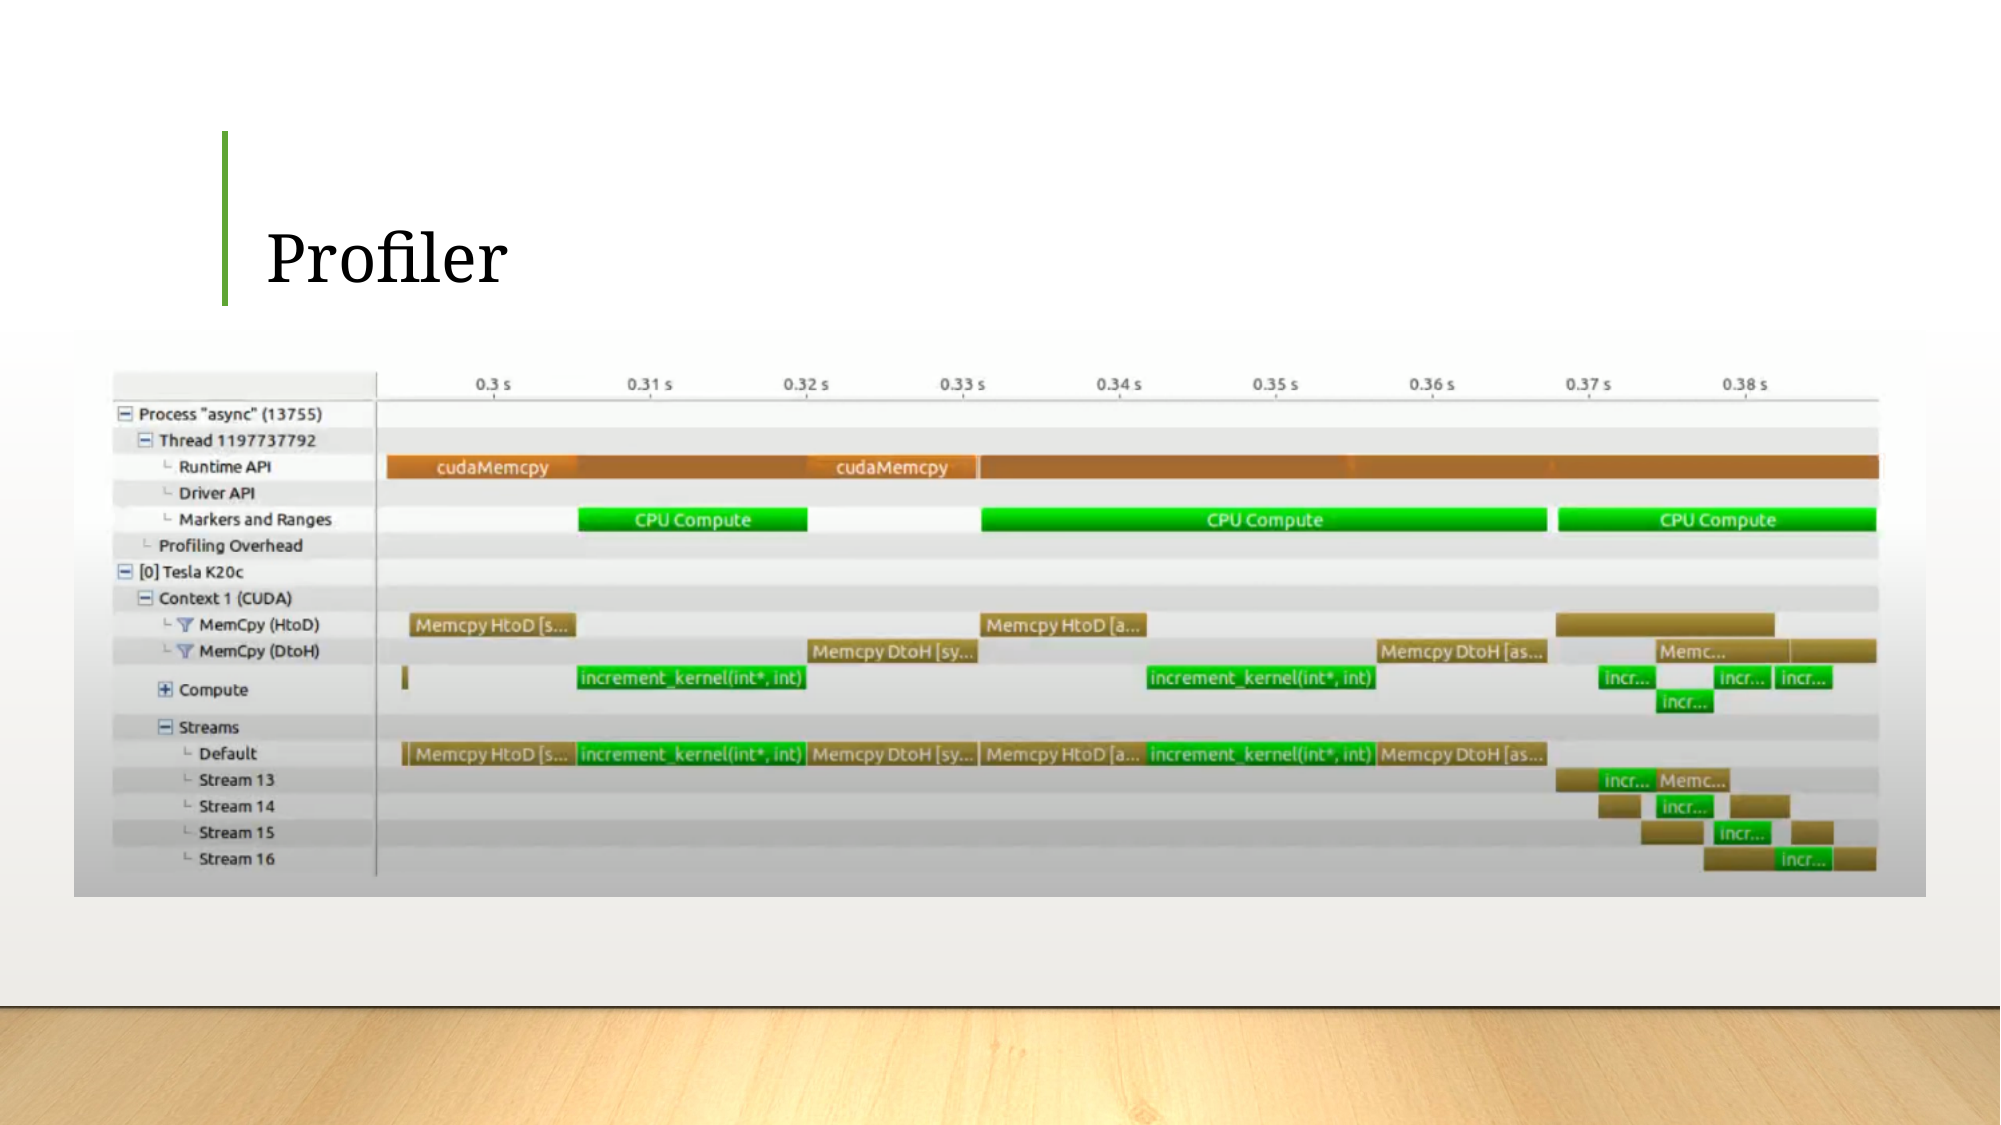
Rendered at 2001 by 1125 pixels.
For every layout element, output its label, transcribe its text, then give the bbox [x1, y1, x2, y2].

picture [0, 1006, 2000, 1125]
title Profiler [251, 131, 1814, 305]
picture [74, 330, 1926, 897]
